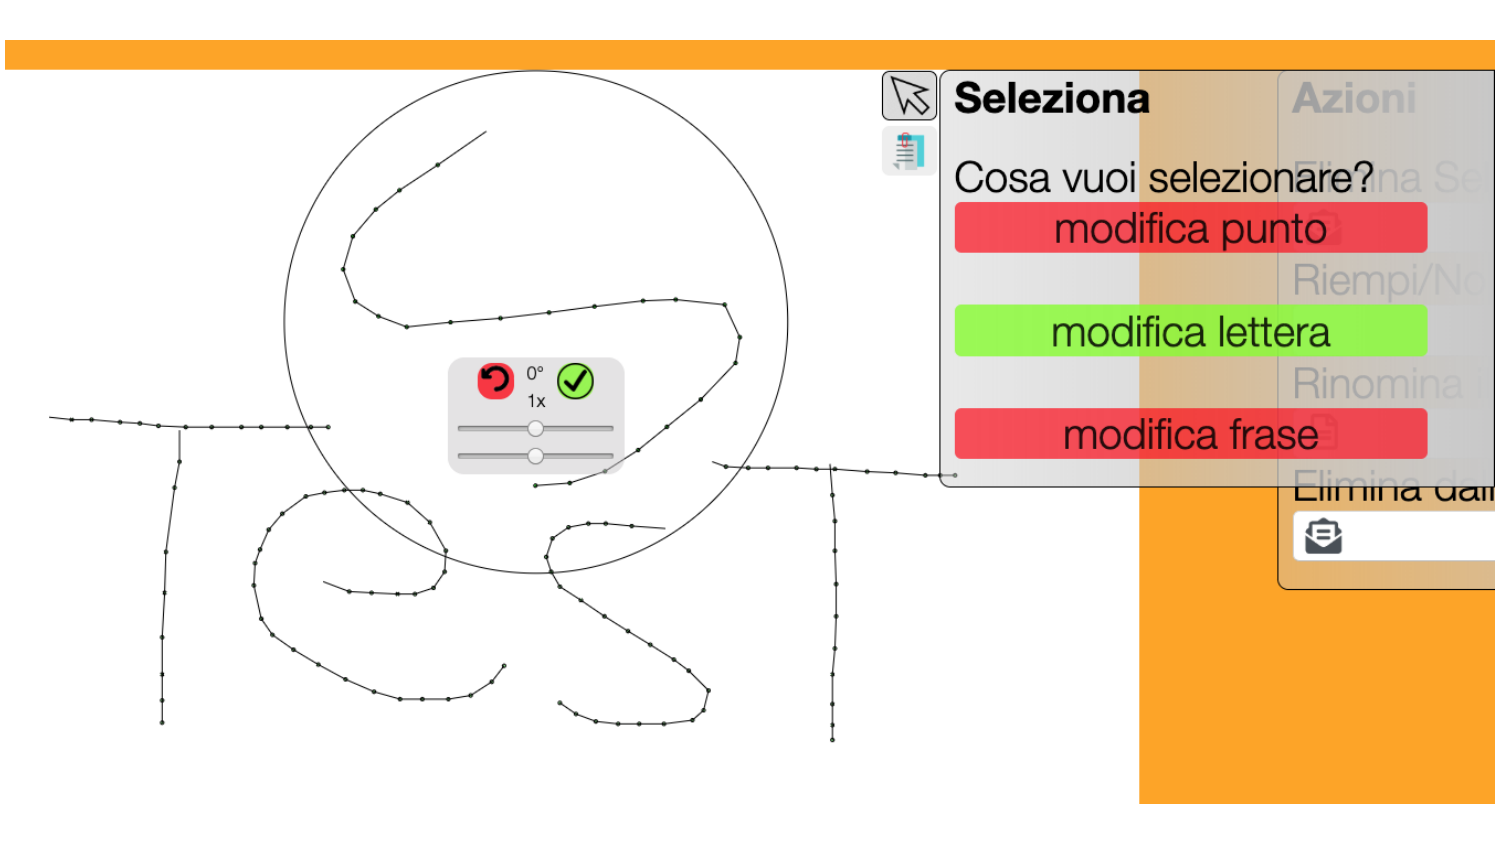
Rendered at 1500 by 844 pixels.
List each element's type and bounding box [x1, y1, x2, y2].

picture [5, 40, 1495, 804]
